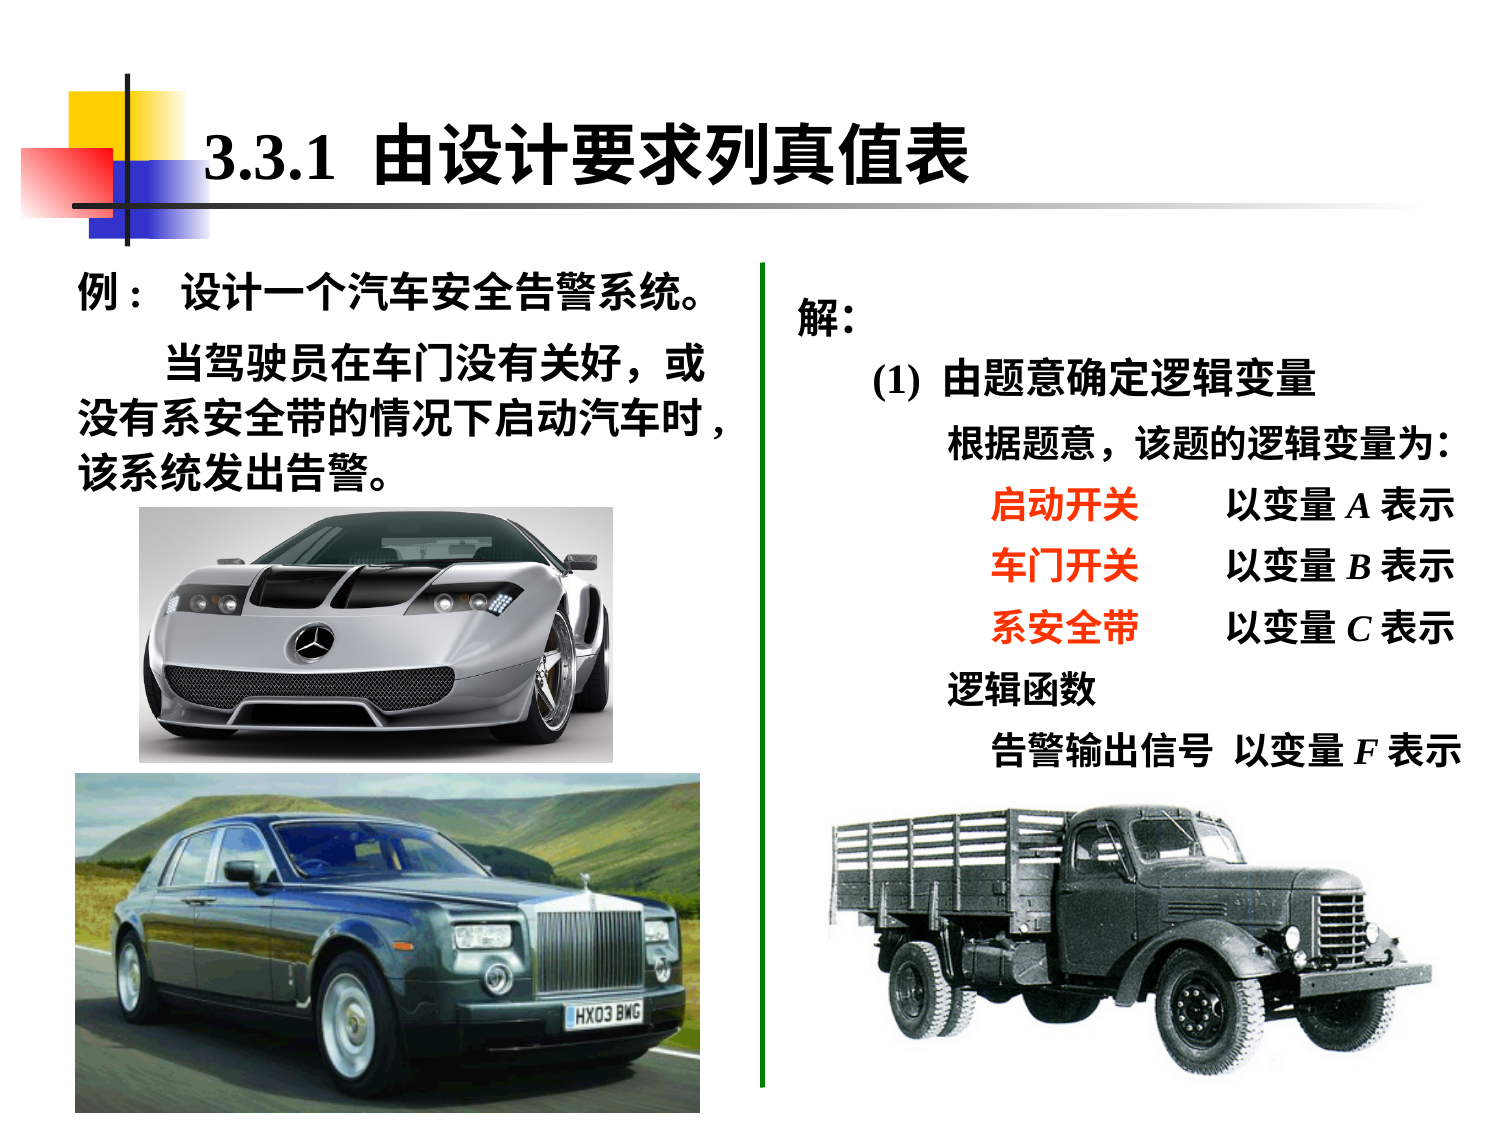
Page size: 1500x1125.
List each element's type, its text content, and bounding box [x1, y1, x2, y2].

picture [139, 507, 613, 763]
text_box 例: 设计一个汽车安全告警系统。 [62, 249, 753, 324]
picture [74, 773, 700, 1113]
title 3.3.1 由设计要求列真值表 [188, 12, 1468, 200]
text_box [762, 262, 1488, 1088]
picture [824, 799, 1438, 1085]
text_box 当驾驶员在车门没有关好，或没有系安全带的情况下启动汽车时,该系统发出告警。 [62, 324, 753, 505]
